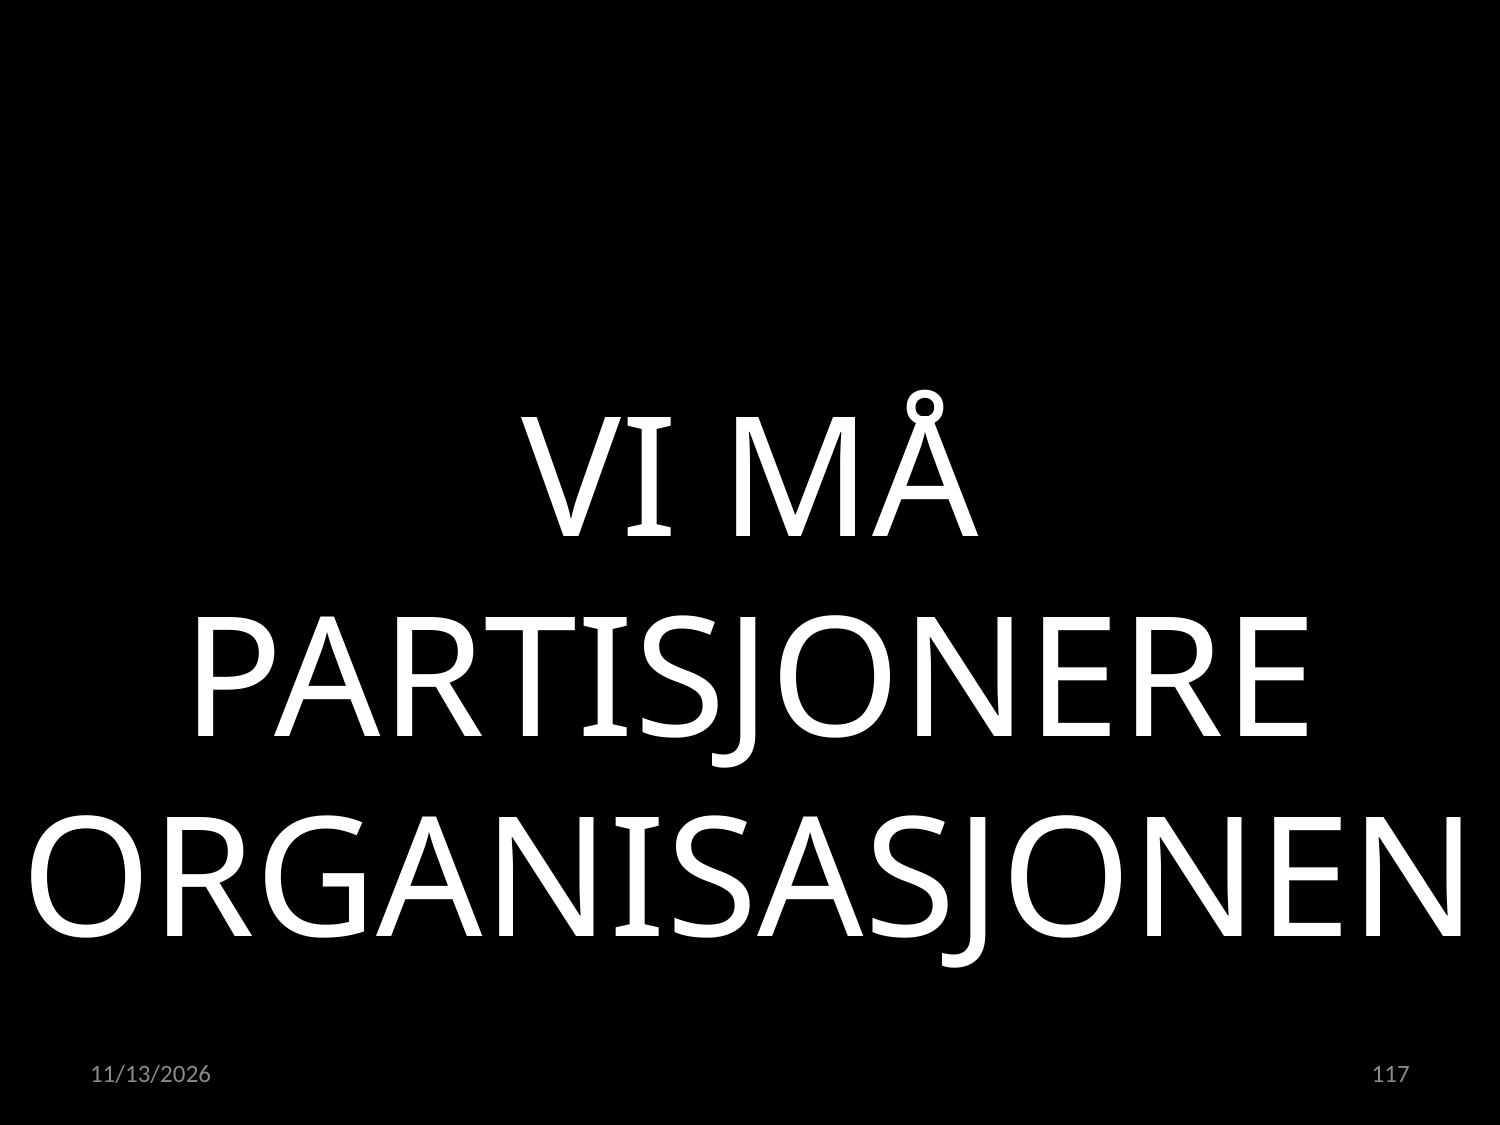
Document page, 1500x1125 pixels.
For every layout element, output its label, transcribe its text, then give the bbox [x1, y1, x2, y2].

slide_number 117 [1074, 1042, 1425, 1103]
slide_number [75, 1042, 425, 1103]
text_box VI MÅ PARTISJONERE ORGANISASJONEN [0, 361, 1500, 464]
